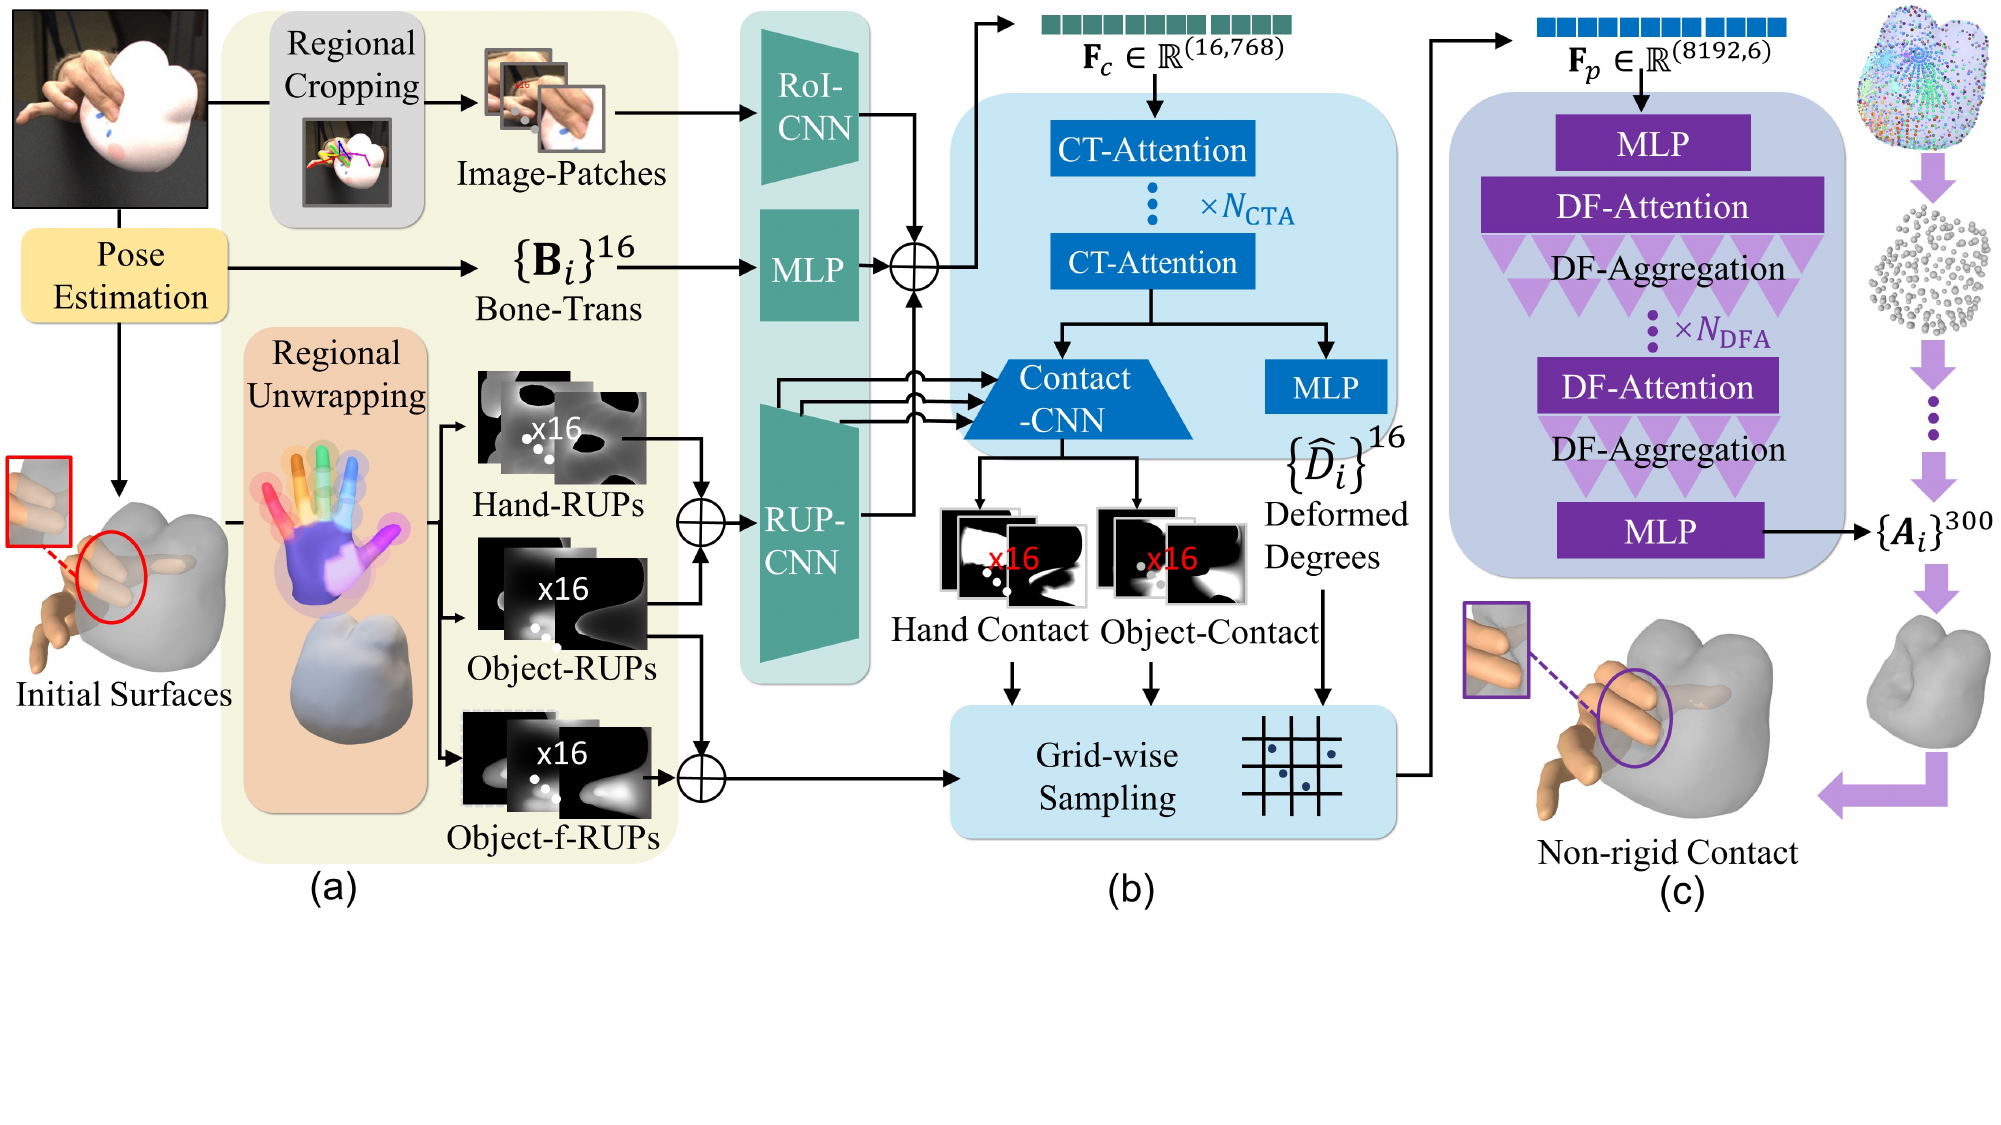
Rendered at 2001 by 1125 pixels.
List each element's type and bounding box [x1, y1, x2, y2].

picture [0, 2, 2000, 928]
